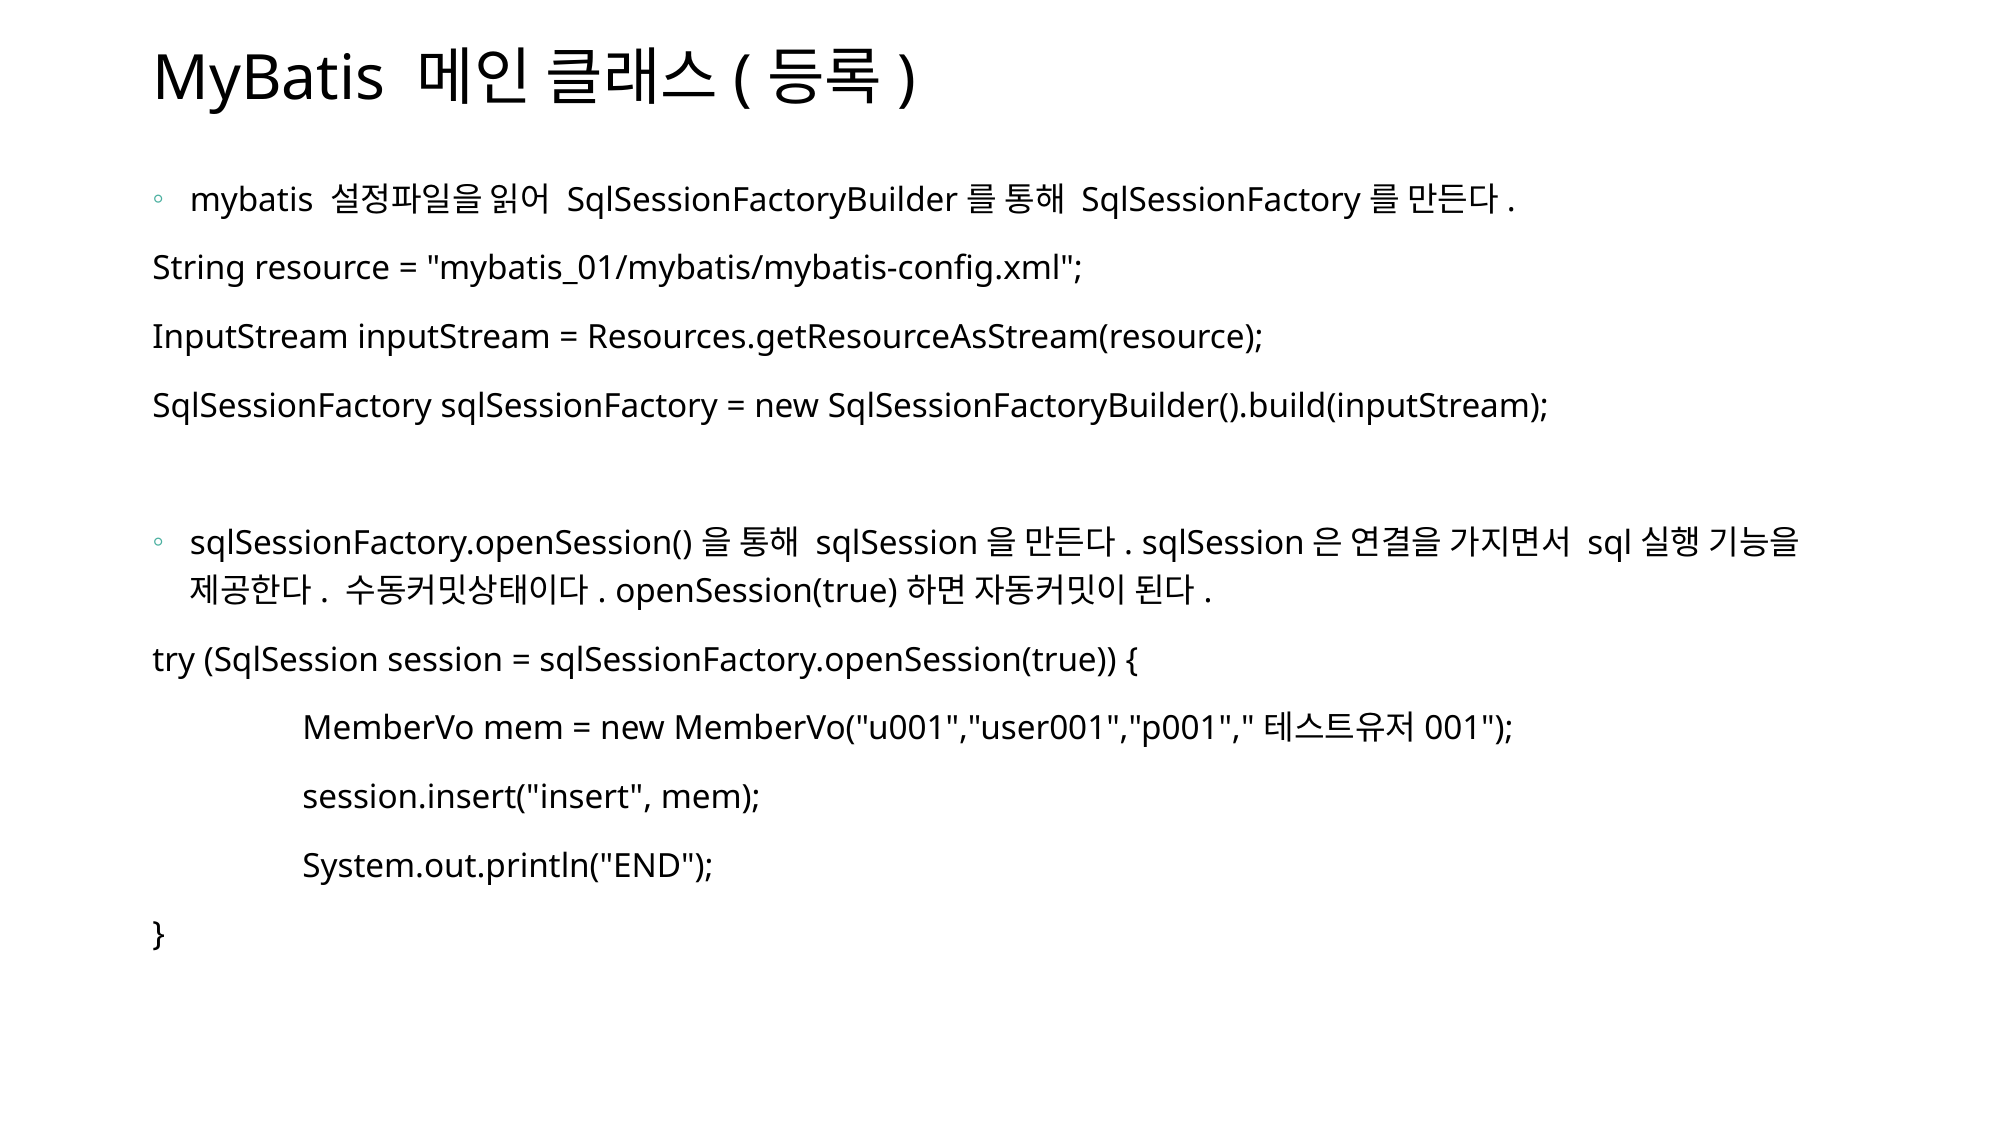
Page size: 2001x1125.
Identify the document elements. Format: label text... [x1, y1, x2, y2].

title MyBatis 메인 클래스(등록) [137, 22, 1863, 136]
list mybatis 설정파일을 읽어 SqlSessionFactoryBuilder를 통해 SqlSessionFactory를 만든다. String resource = "mybatis_01/mybatis/mybatis-config.xml"; InputStream inputStream = Resources.getResourceAsStream(resource); SqlSessionFactory sqlSessionFactory = new SqlSessionFactoryBuilder().build(inputStream); sqlSessionFactory.openSession()을 통해 sqlSession을 만든다. sqlSession은 연결을 가지면서 sql실행 기능을 제공한다. 수동커밋상태이다. openSession(true)하면 자동커밋이 된다. try (SqlSession session = sqlSessionFactory.openSession(true)) { MemberVo mem = new MemberVo("u001","user001","p001","테스트유저001"); session.insert("insert", mem); System.out.println("END"); } [137, 162, 1863, 1014]
